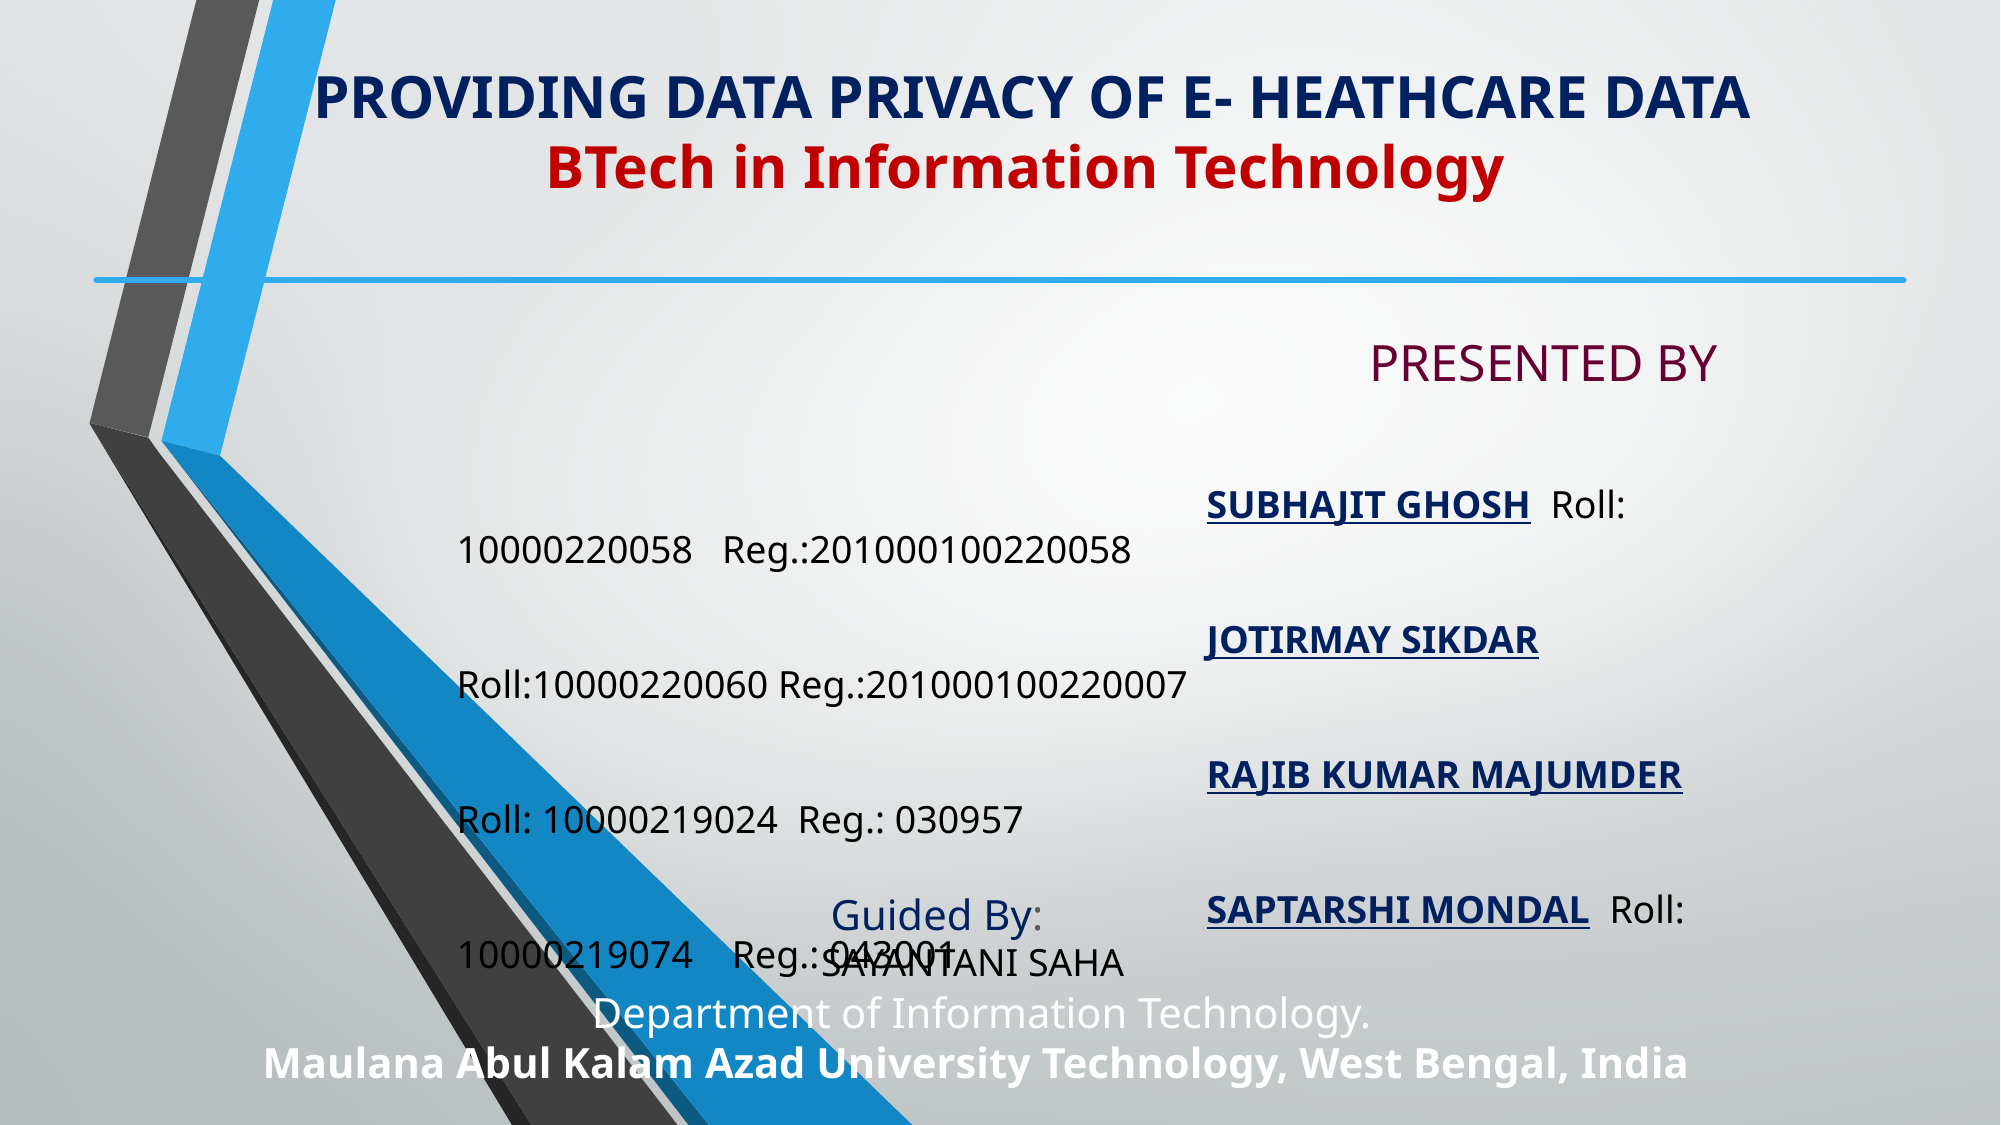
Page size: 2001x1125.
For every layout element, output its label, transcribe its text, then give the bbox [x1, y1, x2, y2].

text_box PRESENTED BY SUBHAJIT GHOSH Roll: 10000220058 Reg.:201000100220058 JOTIRMAY SIKDAR Roll:10000220060 Reg.:201000100220007 RAJIB KUMAR MAJUMDER Roll: 10000219024 Reg.: 030957 SAPTARSHI MONDAL Roll: 10000219074 Reg.: 043001 [441, 323, 1752, 984]
text_box Department of Information Technology. Maulana Abul Kalam Azad University Technology, West Bengal, India [80, 979, 1883, 1095]
text_box PROVIDING DATA PRIVACY OF E- HEATHCARE DATA BTech in Information Technology [64, 52, 2000, 208]
text_box Guided By: SAYANTANI SAHA [747, 881, 1166, 992]
